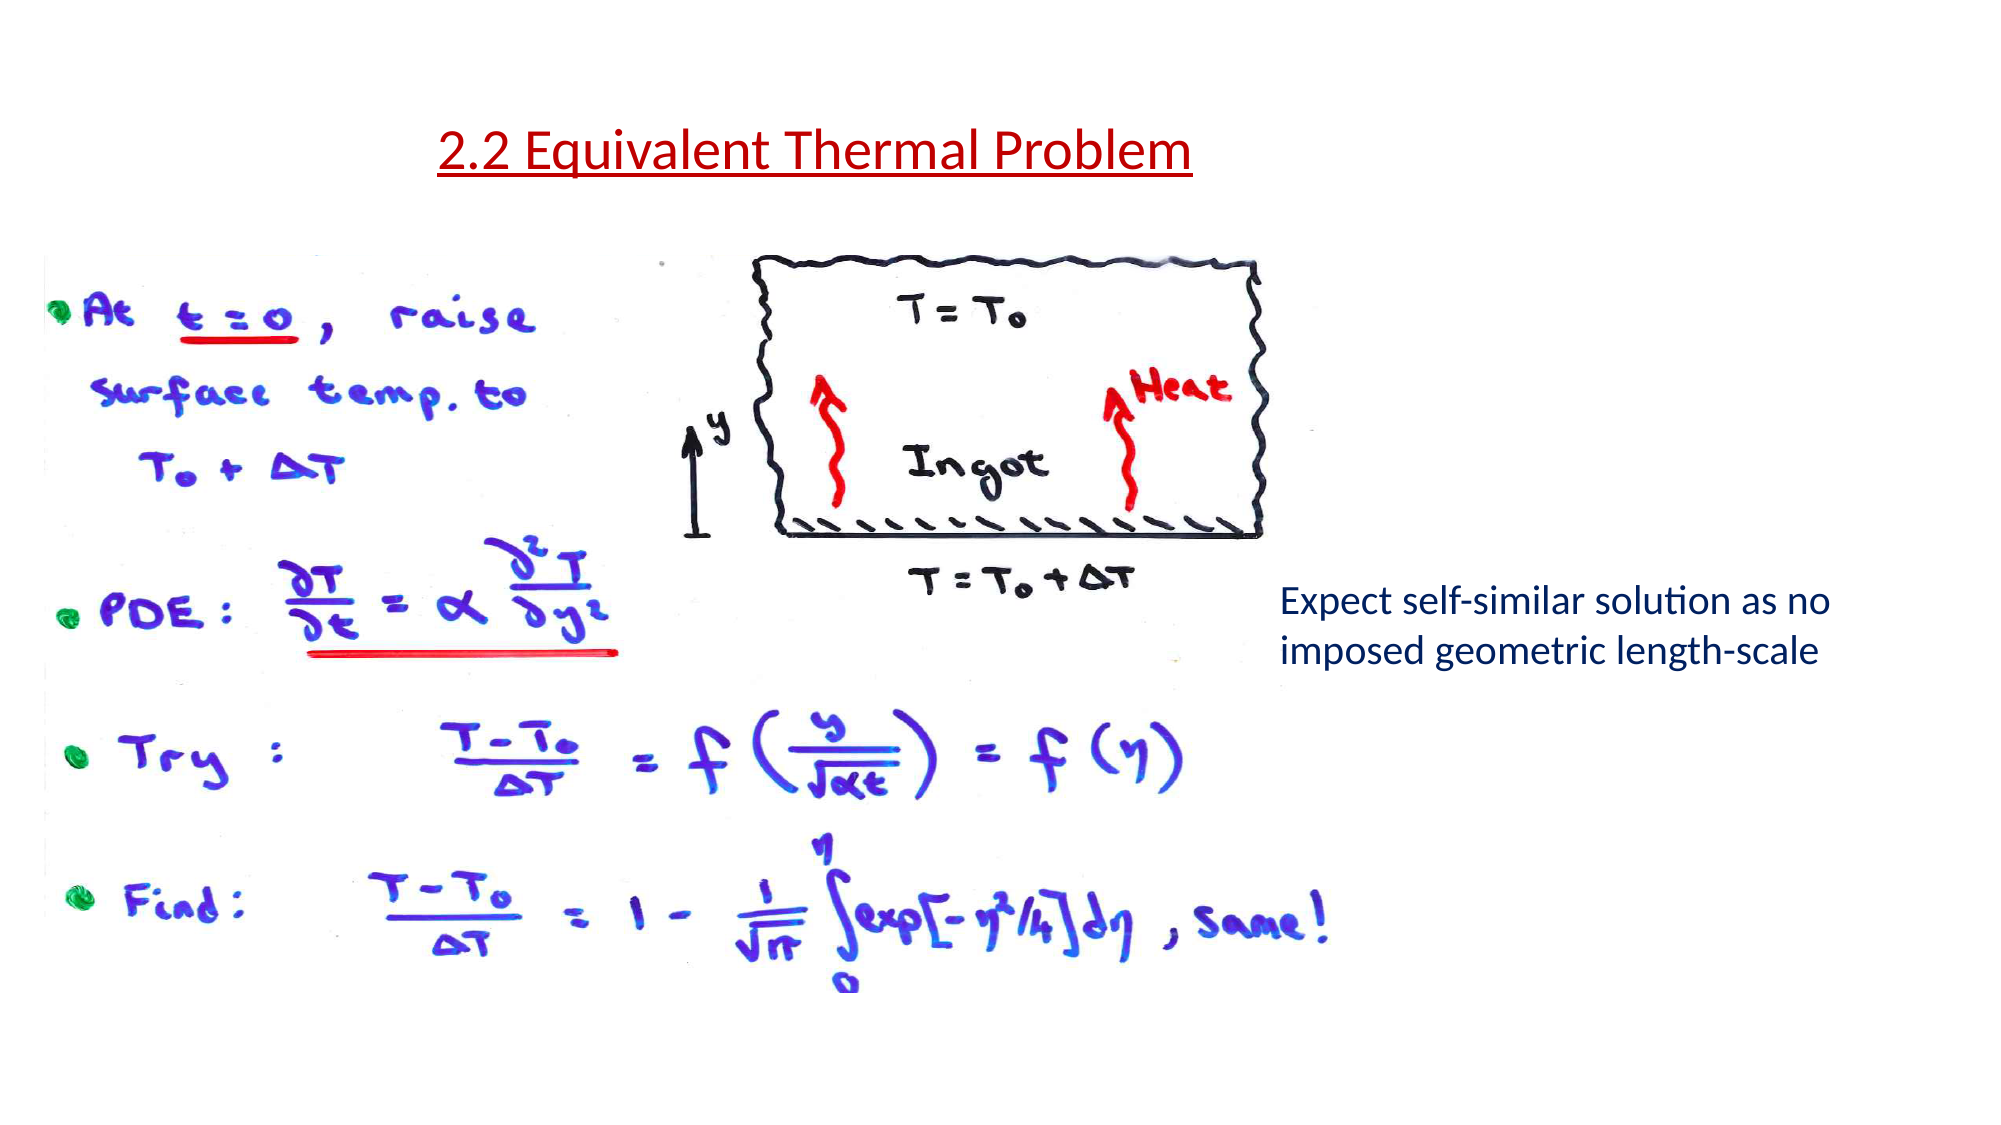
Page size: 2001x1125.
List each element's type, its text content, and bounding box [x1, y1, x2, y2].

text_box 2.2 Equivalent Thermal Problem [422, 103, 1209, 189]
text_box Expect self-similar solution as no imposed geometric length-scale [1334, 565, 1852, 681]
picture [43, 254, 1334, 993]
